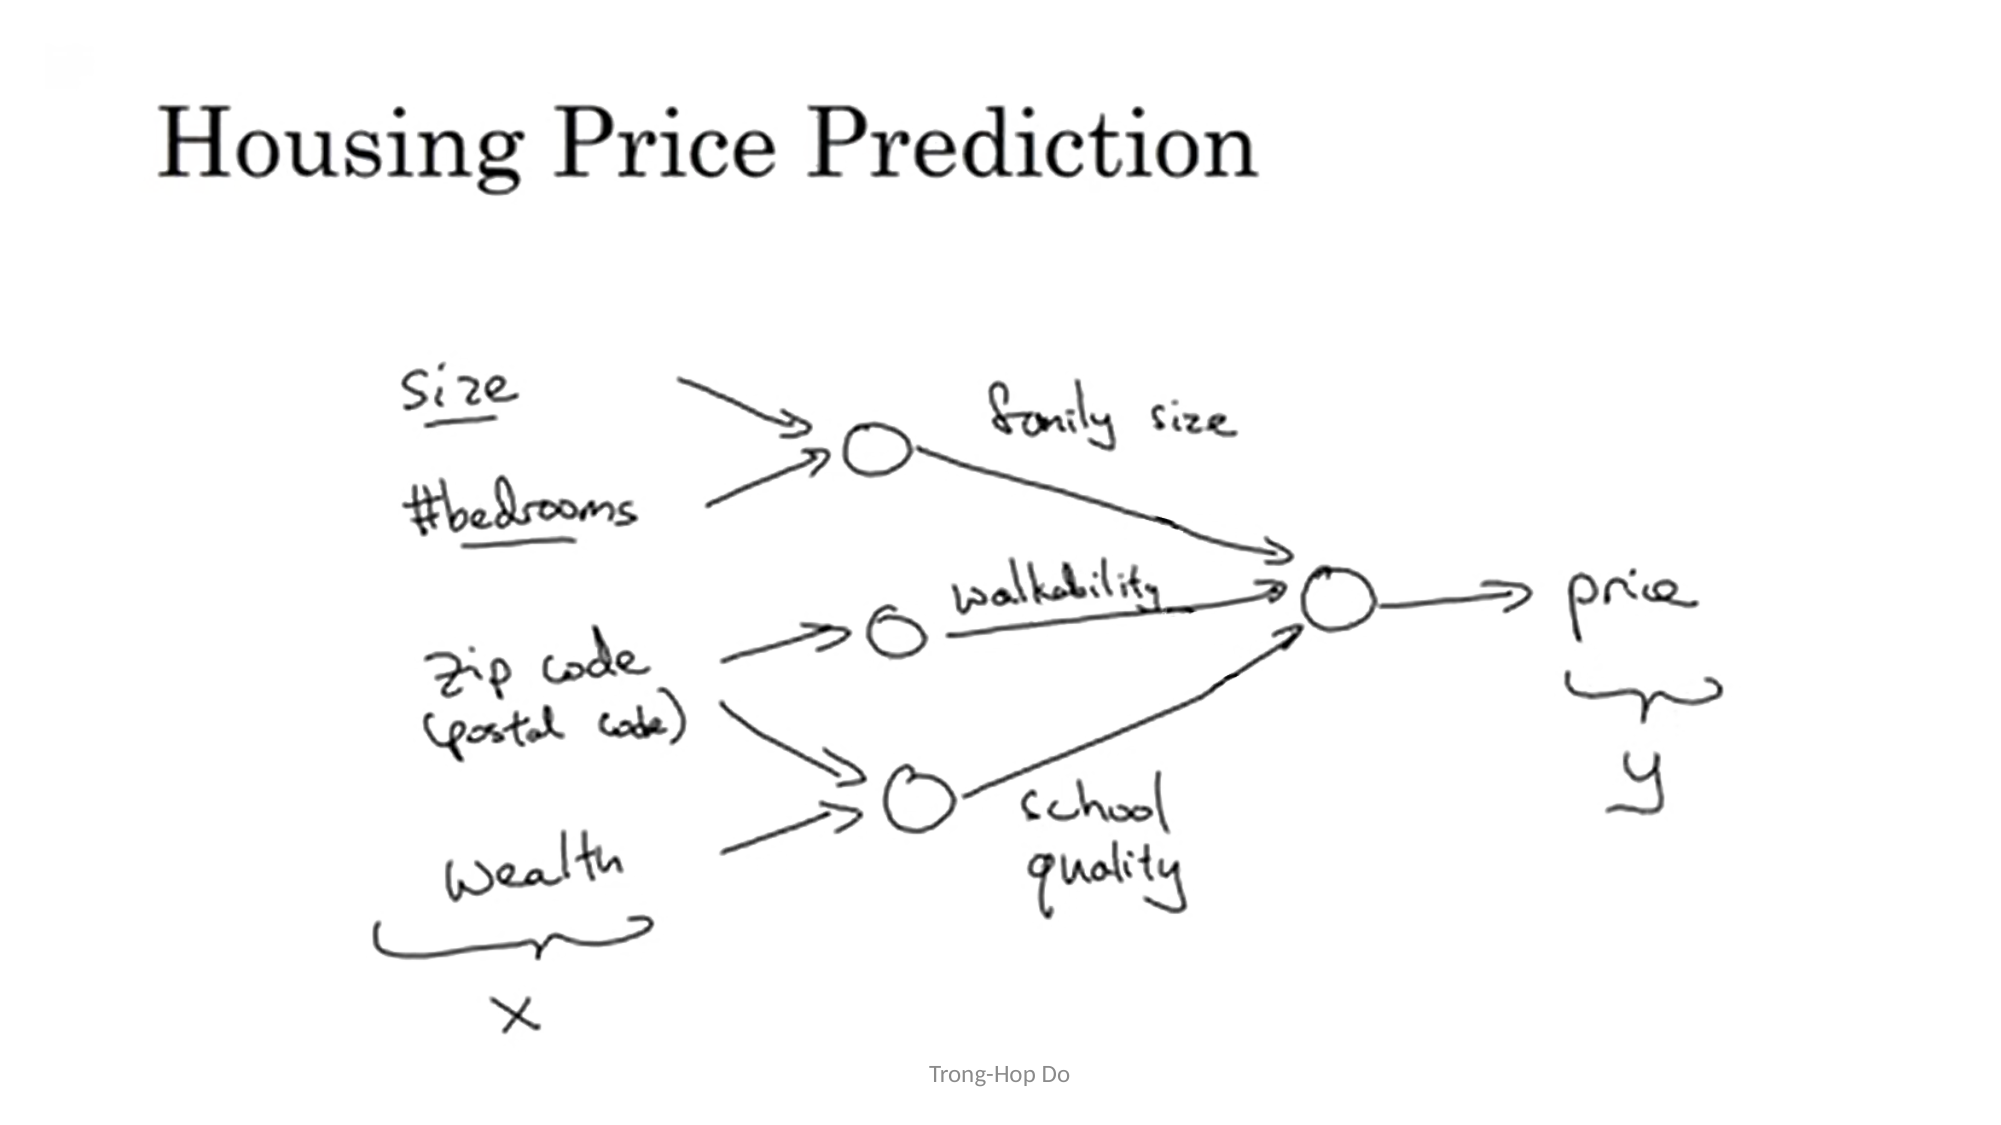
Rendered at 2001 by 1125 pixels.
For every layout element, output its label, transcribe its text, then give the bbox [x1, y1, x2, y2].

footer Trong-Hop Do [662, 1052, 1338, 1103]
picture [45, 43, 1741, 1052]
